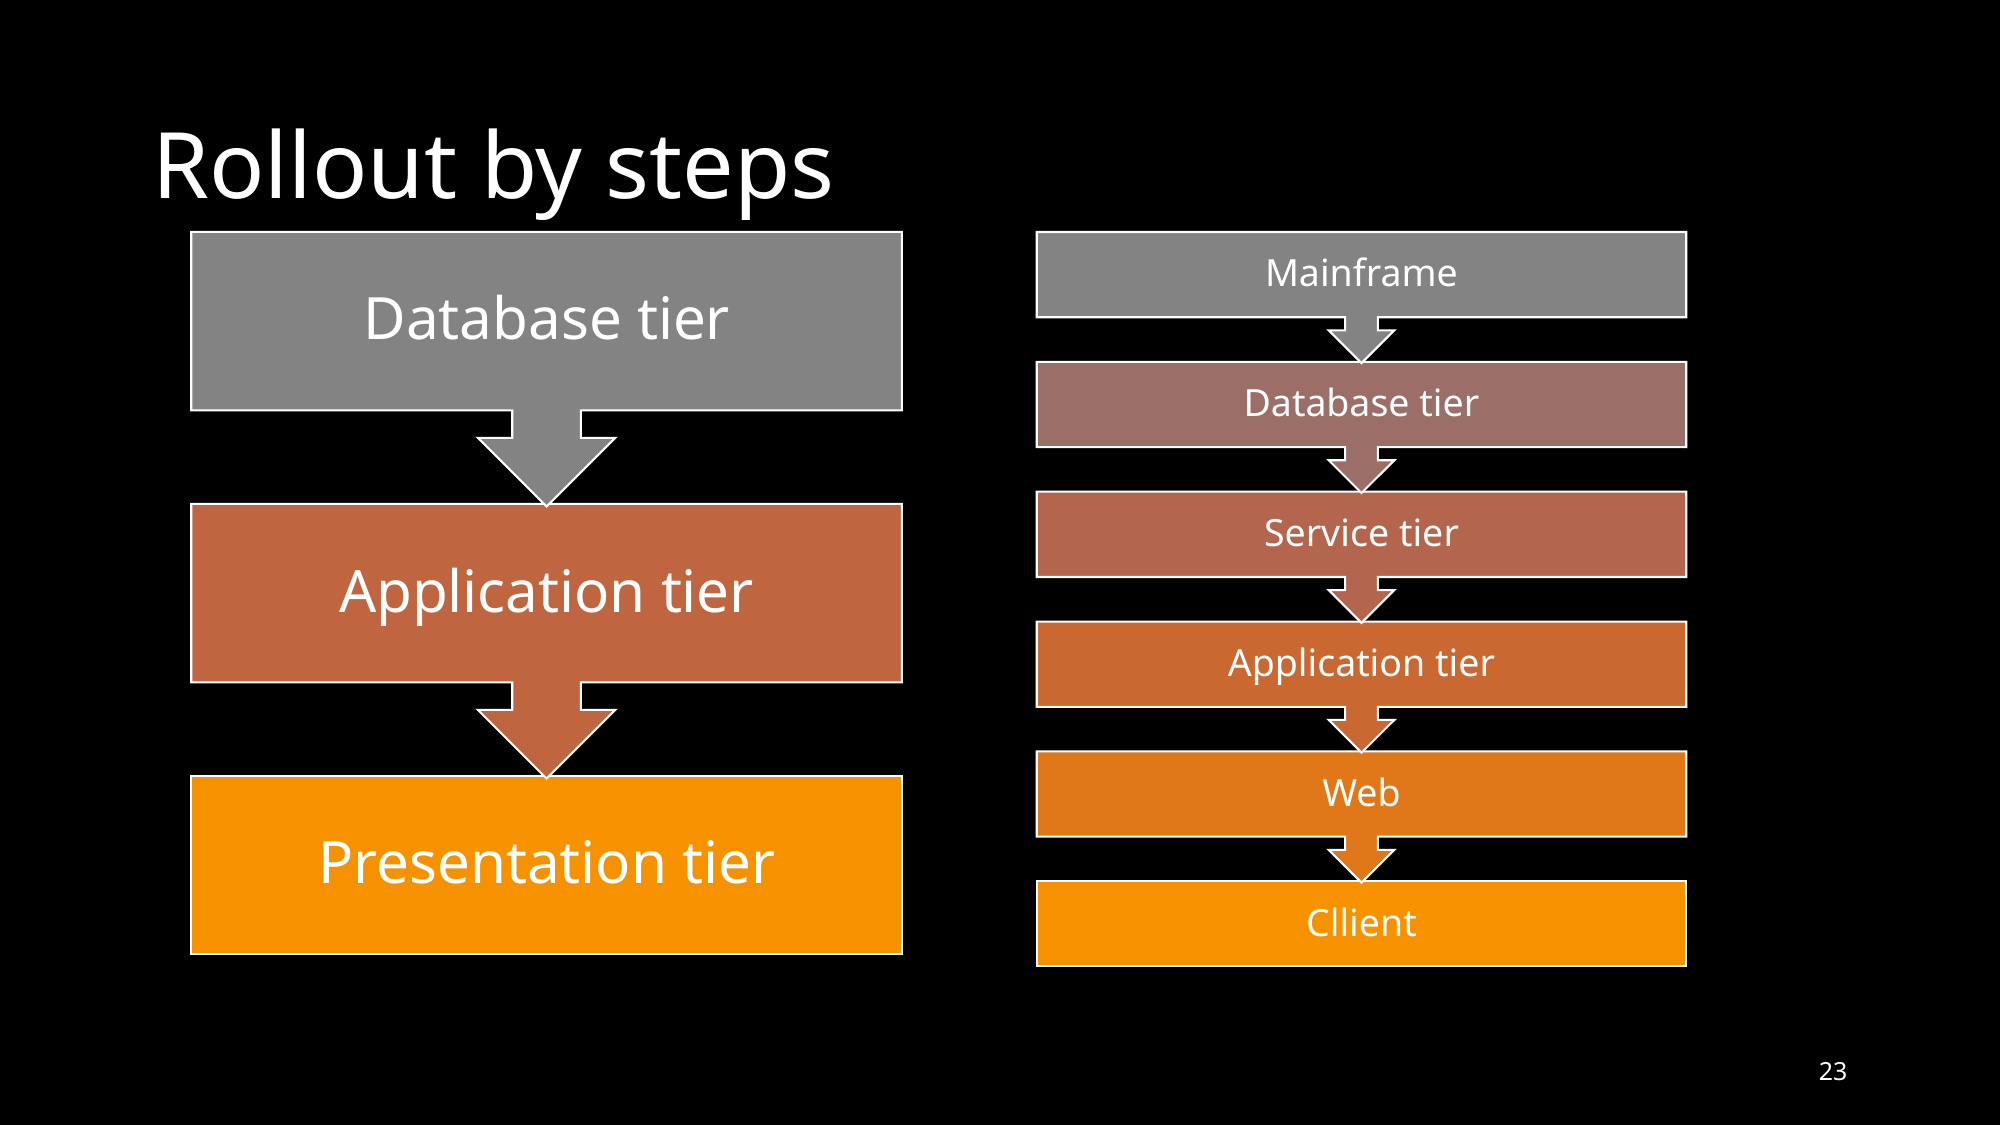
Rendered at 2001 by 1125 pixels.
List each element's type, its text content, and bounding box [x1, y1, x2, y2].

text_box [191, 231, 902, 955]
title Rollout by steps [137, 59, 1863, 278]
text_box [1036, 231, 1687, 967]
slide_number 23 [1412, 1042, 1863, 1103]
